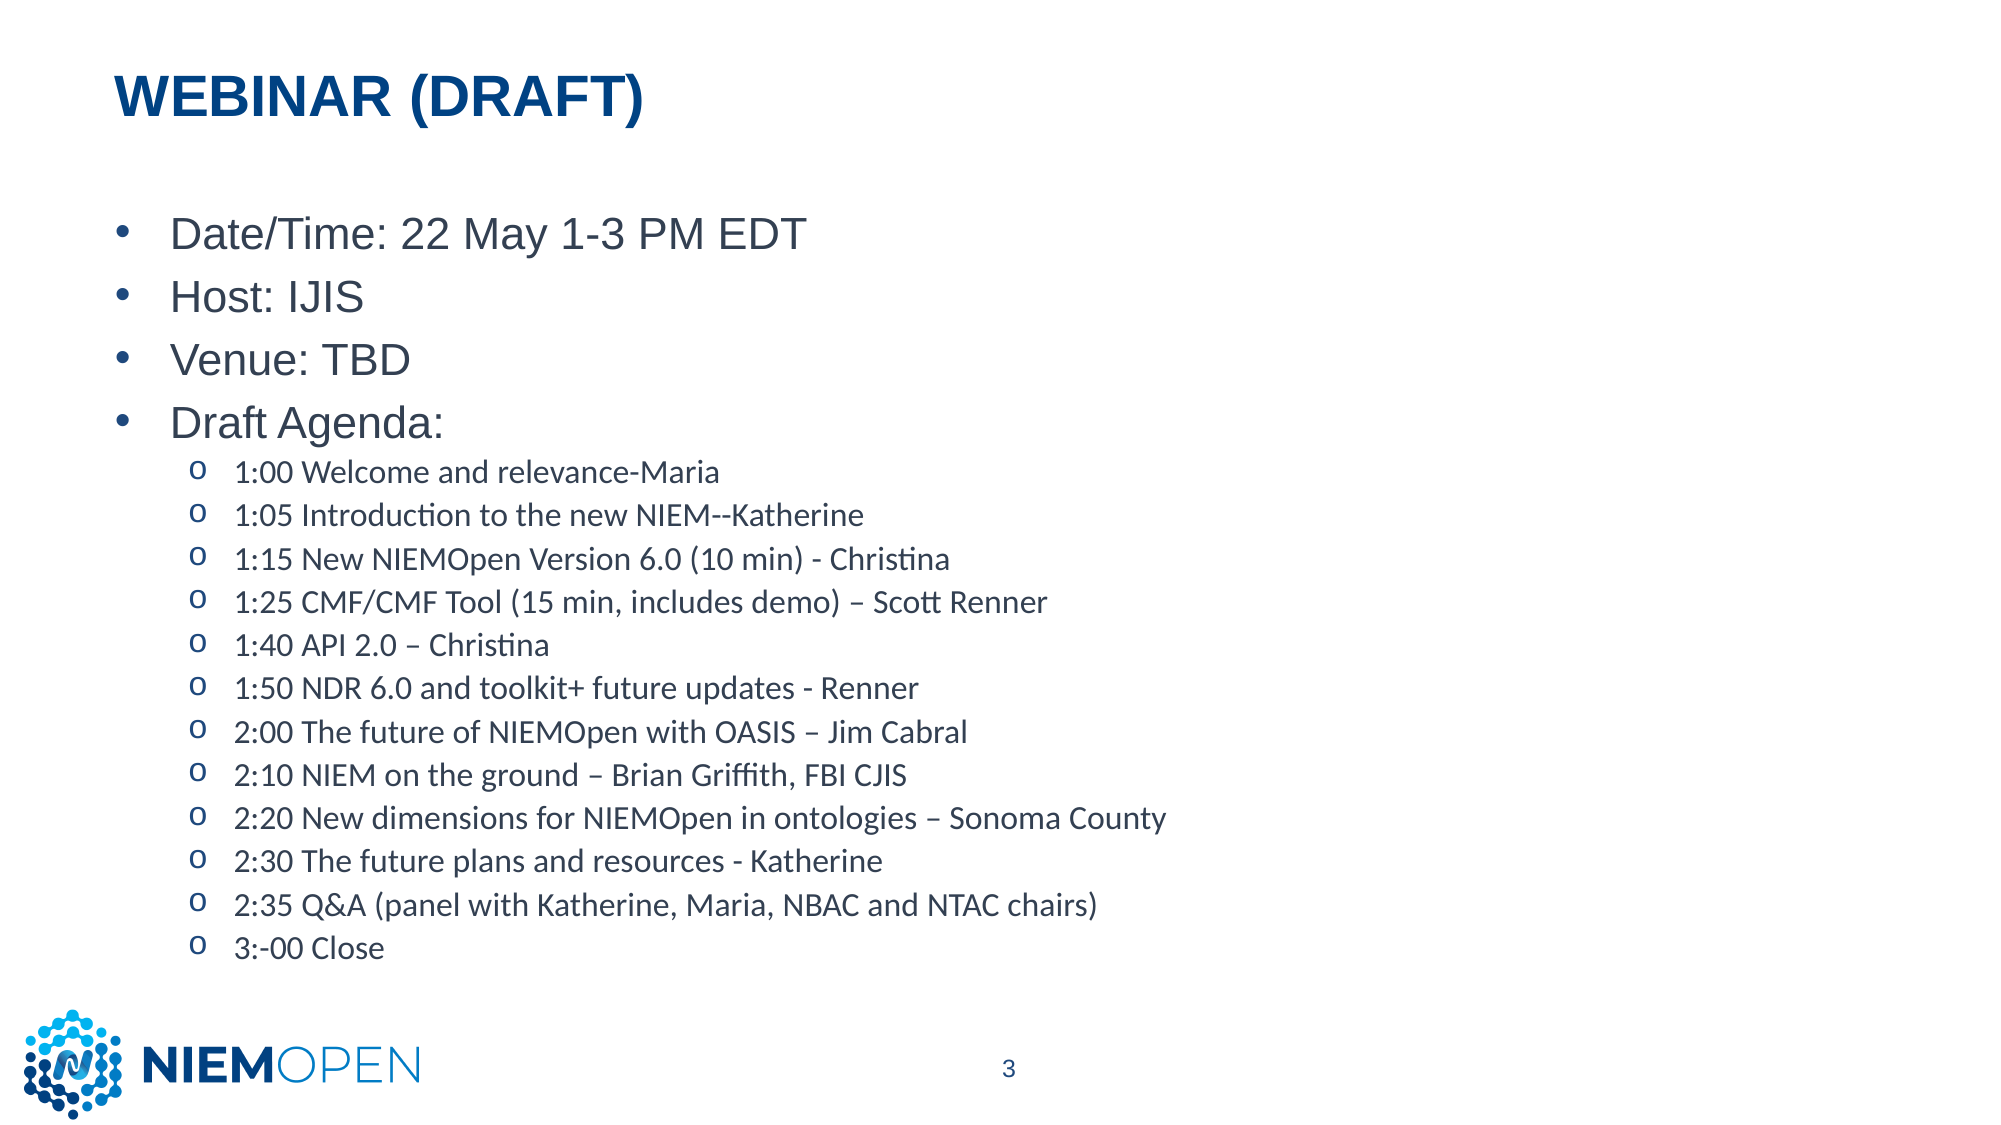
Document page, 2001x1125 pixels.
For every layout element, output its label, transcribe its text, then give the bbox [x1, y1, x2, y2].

list Date/Time: 22 May 1-3 PM EDT Host: IJIS Venue: TBD Draft Agenda: 1:00 Welcome and relevance-Maria 1:05 Introduction to the new NIEM--Katherine 1:15 New NIEMOpen Version 6.0 (10 min) - Christina 1:25 CMF/CMF Tool (15 min, includes demo) – Scott Renner 1:40 API 2.0 – Christina 1:50 NDR 6.0 and toolkit+ future updates - Renner 2:00 The future of NIEMOpen with OASIS – Jim Cabral 2:10 NIEM on the ground – Brian Griffith, FBI CJIS 2:20 New dimensions for NIEMOpen in ontologies – Sonoma County 2:30 The future plans and resources - Katherine 2:35 Q&A (panel with Katherine, Maria, NBAC and NTAC chairs) 3:-00 Close [99, 196, 1918, 981]
slide_number 3 [775, 1045, 1243, 1106]
picture [19, 1004, 424, 1125]
title Webinar (DRAFT) [99, 63, 1900, 196]
